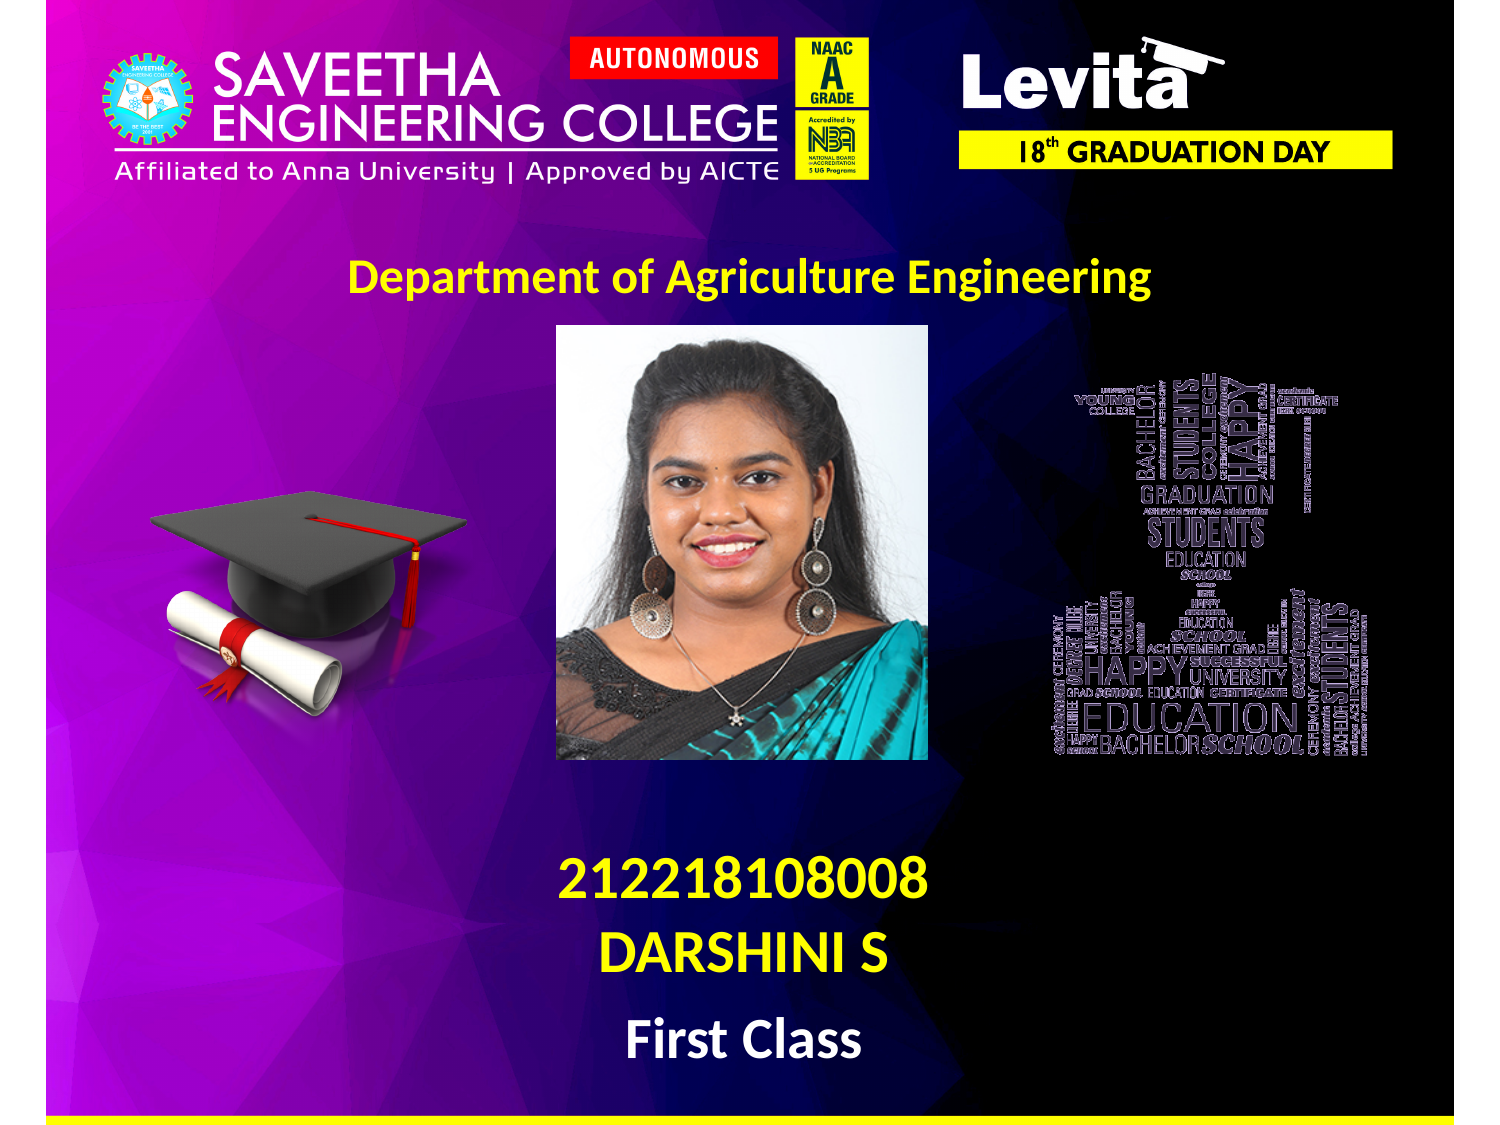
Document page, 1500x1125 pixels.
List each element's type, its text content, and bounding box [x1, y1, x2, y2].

title 212218108008 DARSHINI S [294, 829, 1194, 992]
picture [46, 0, 1454, 1125]
list First Class [294, 992, 1194, 1125]
